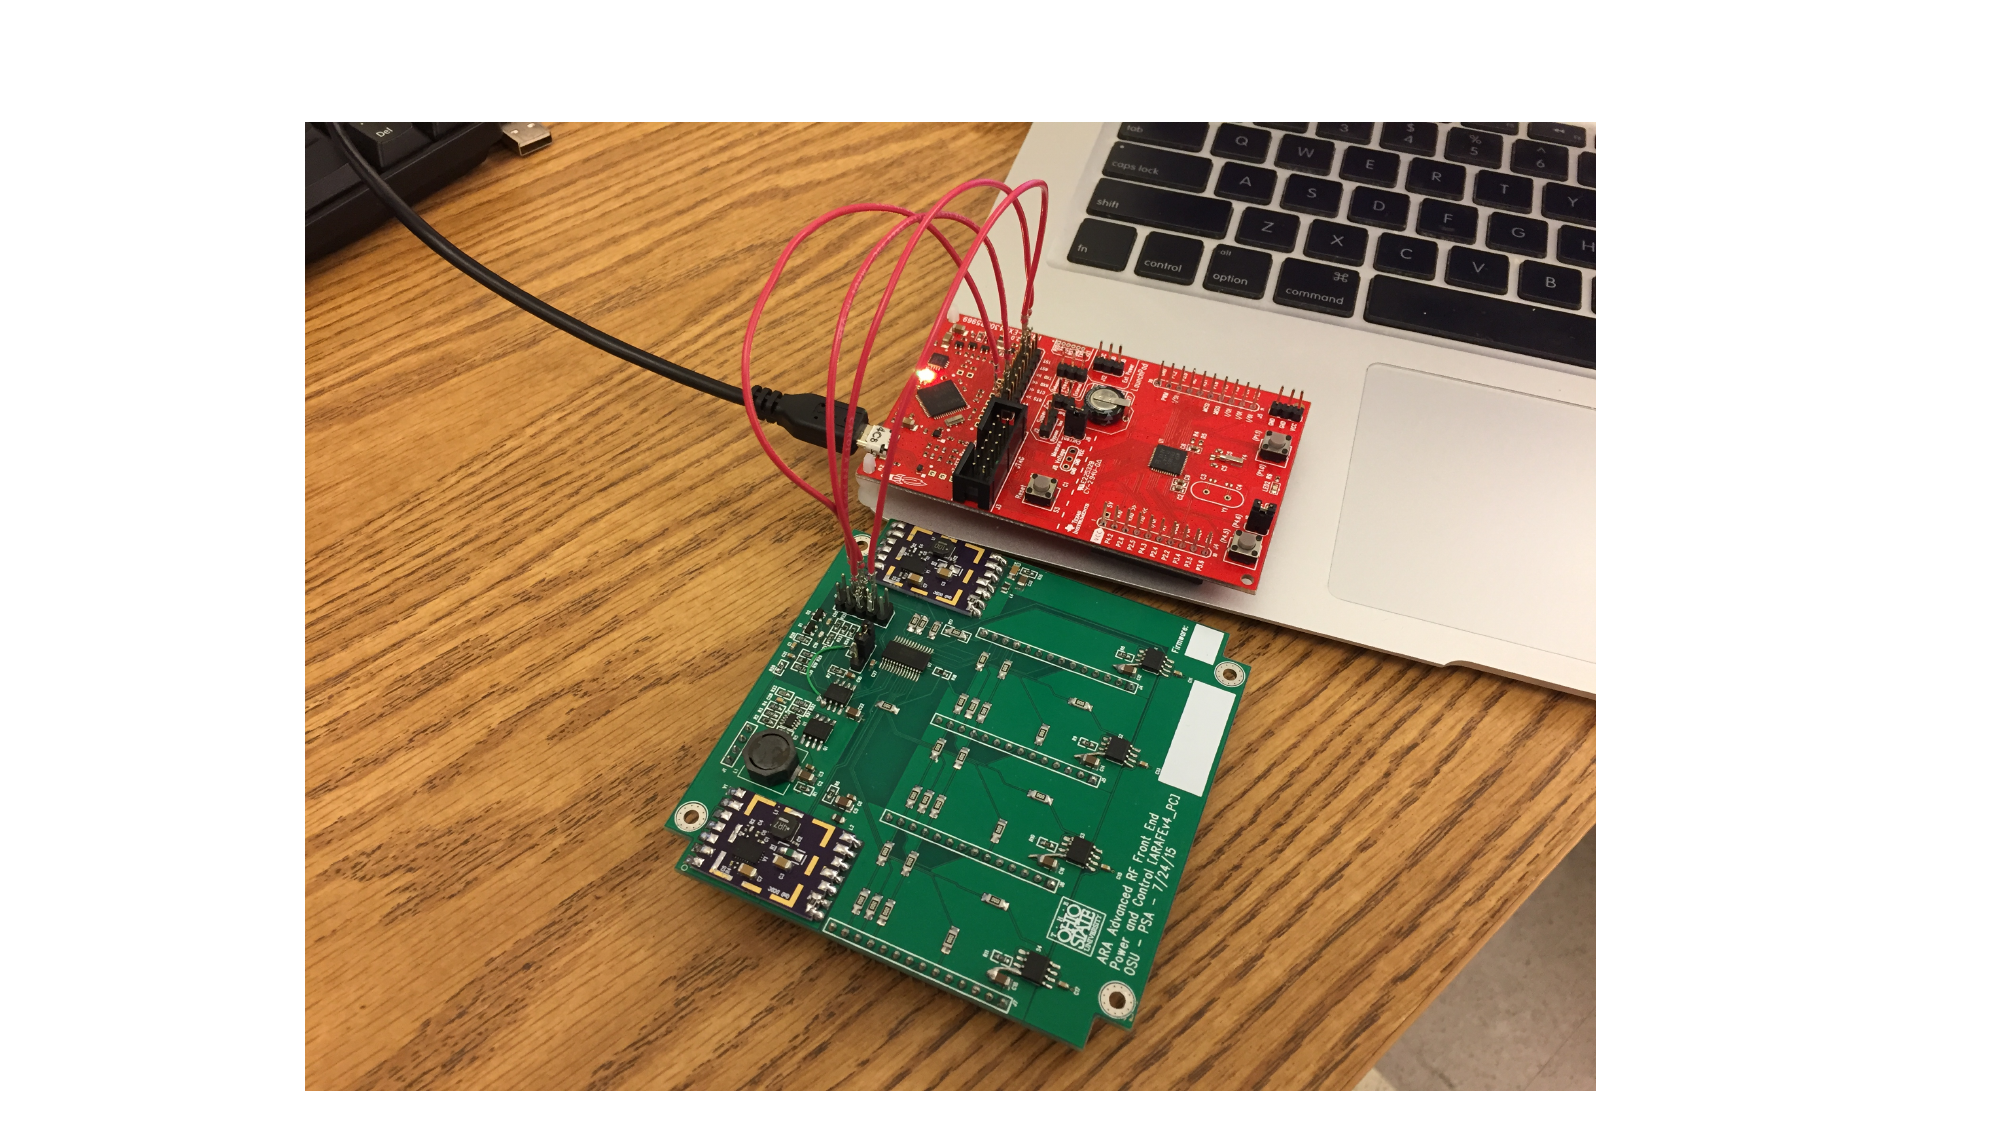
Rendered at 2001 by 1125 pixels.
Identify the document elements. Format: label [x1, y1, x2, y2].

picture [305, 122, 1596, 1091]
